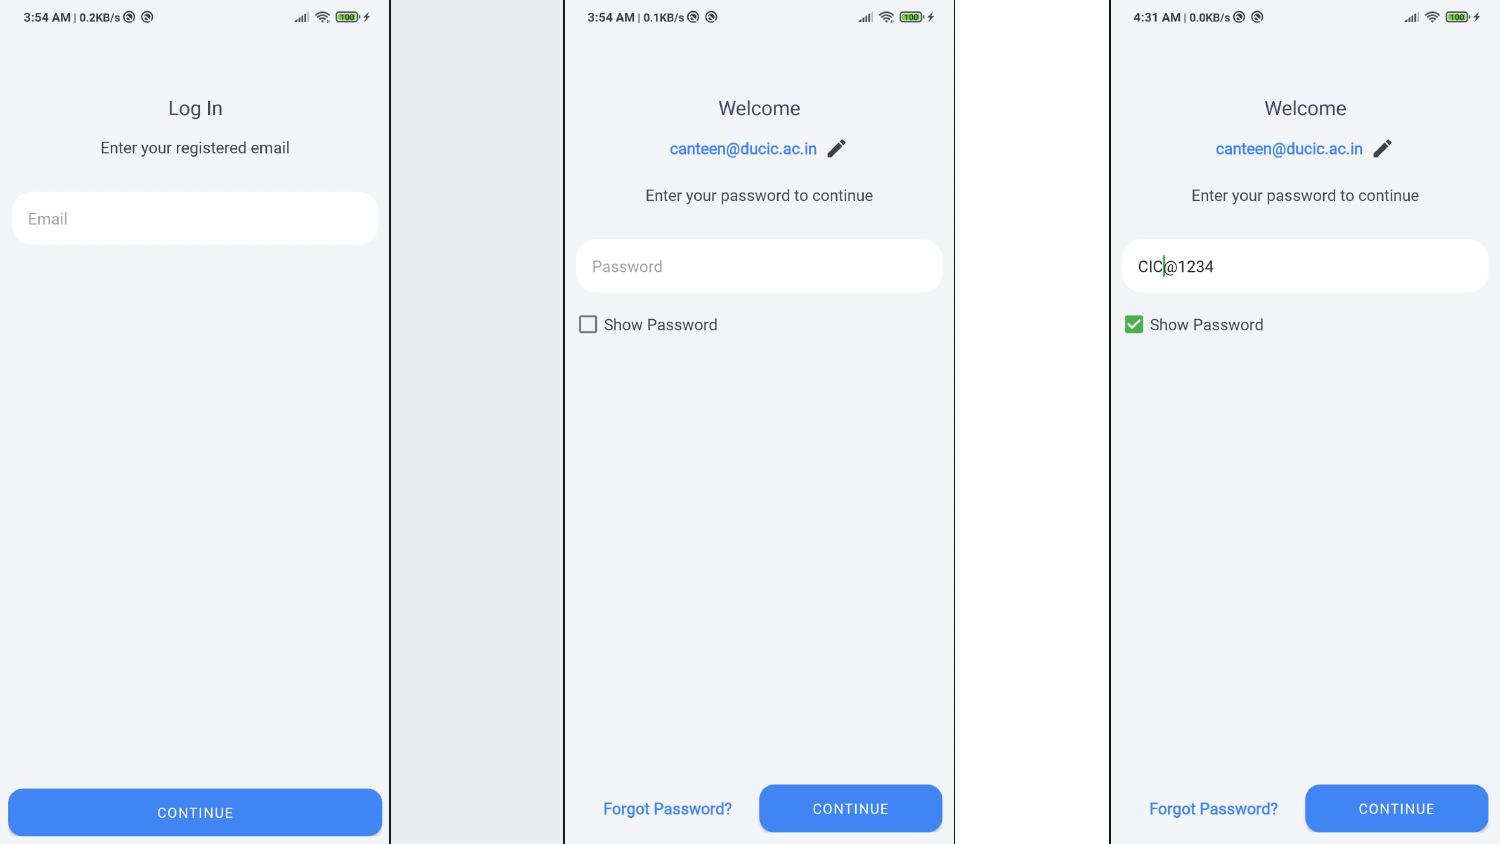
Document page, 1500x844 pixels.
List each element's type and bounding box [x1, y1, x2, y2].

picture [564, 0, 955, 844]
picture [0, 0, 390, 844]
picture [1110, 0, 1500, 844]
